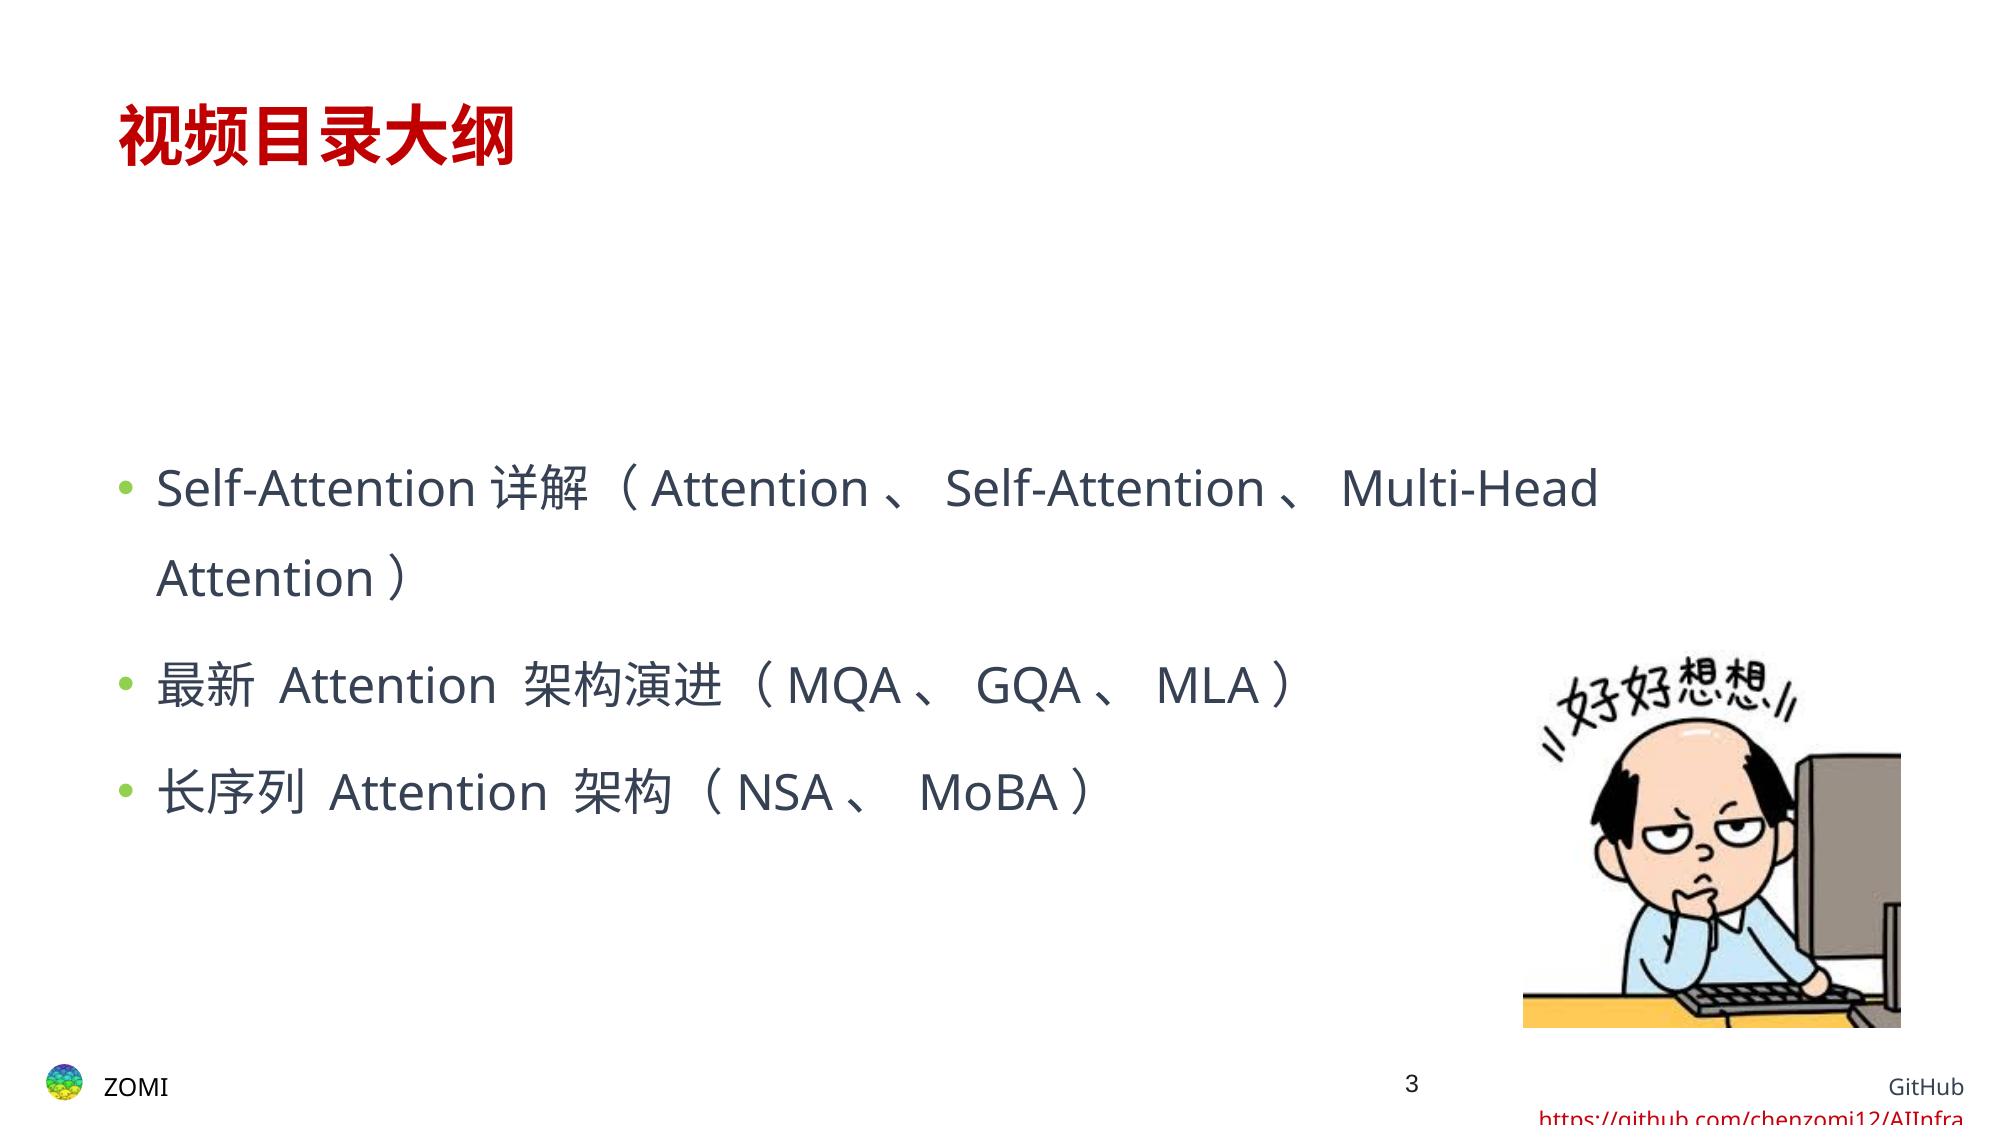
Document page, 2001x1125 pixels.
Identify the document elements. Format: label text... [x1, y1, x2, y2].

picture [1523, 649, 1902, 1028]
title 视频目录大纲 [102, 85, 1901, 183]
picture [47, 1065, 82, 1100]
list Self-Attention详解（Attention、Self-Attention、Multi-Head Attention） 最新 Attention 架构演进（MQA、GQA、MLA） 长序列 Attention 架构（NSA、 MoBA） [102, 204, 1901, 1043]
